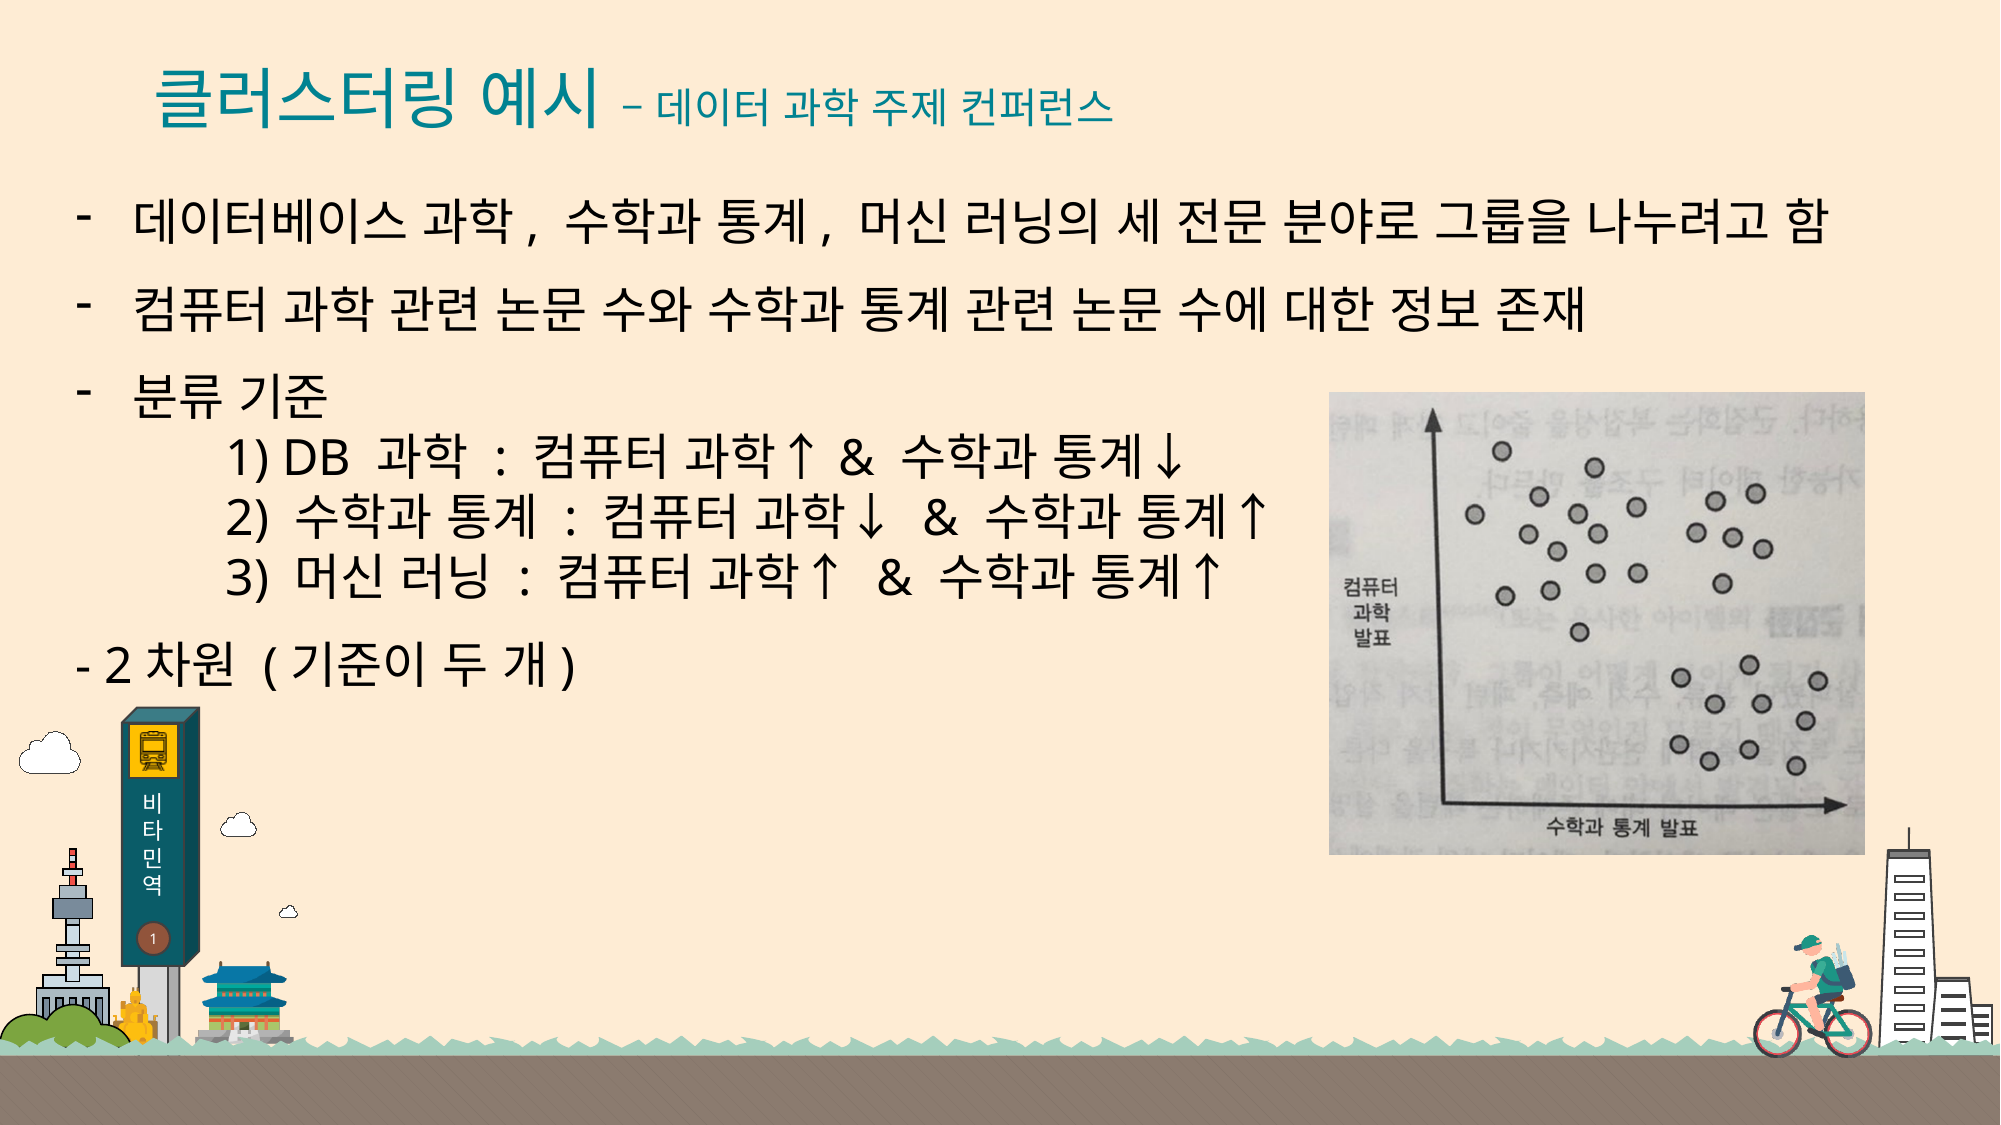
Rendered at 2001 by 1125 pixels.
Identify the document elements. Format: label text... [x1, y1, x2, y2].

text_box 클러스터링 예시 – 데이터 과학 주제 컨퍼런스 [139, 49, 1130, 144]
picture [1329, 392, 1865, 855]
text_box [0, 707, 2000, 1125]
text_box 데이터베이스 과학, 수학과 통계, 머신 러닝의 세 전문 분야로 그룹을 나누려고 함 컴퓨터 과학 관련 논문 수와 수학과 통계 관련 논문 수에 대한 정보 존재 분류 기준 1) DB 과학 : 컴퓨터 과학↑& 수학과 통계↓ 2) 수학과 통계 : 컴퓨터 과학↓ & 수학과 통계↑ 3) 머신 러닝 : 컴퓨터 과학↑ & 수학과 통계↑ - 2차원 (기준이 두 개) [60, 183, 1980, 701]
